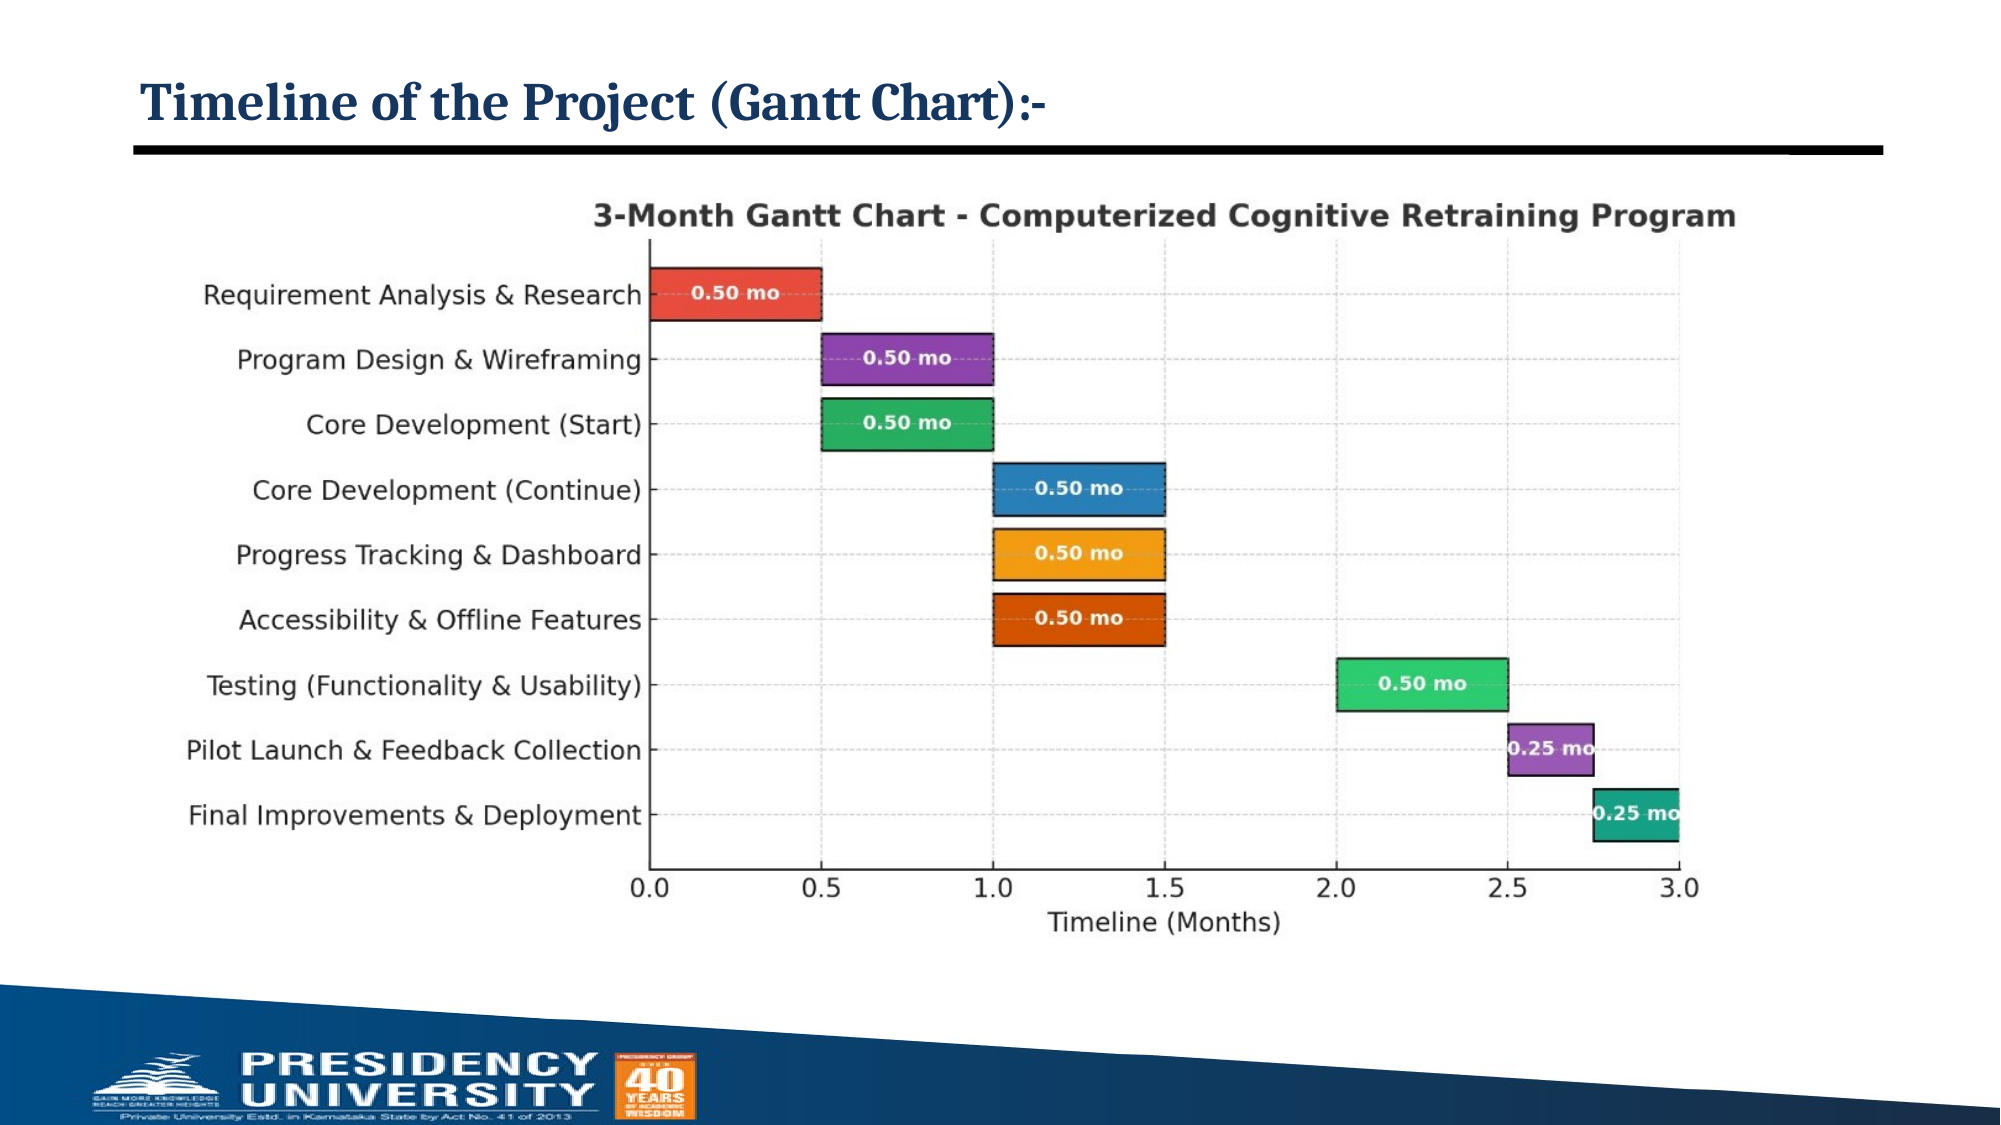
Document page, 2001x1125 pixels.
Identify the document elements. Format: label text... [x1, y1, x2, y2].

title Timeline of the Project (Gantt Chart):- [134, 65, 1866, 138]
picture [180, 197, 1743, 939]
picture [0, 984, 2000, 1125]
